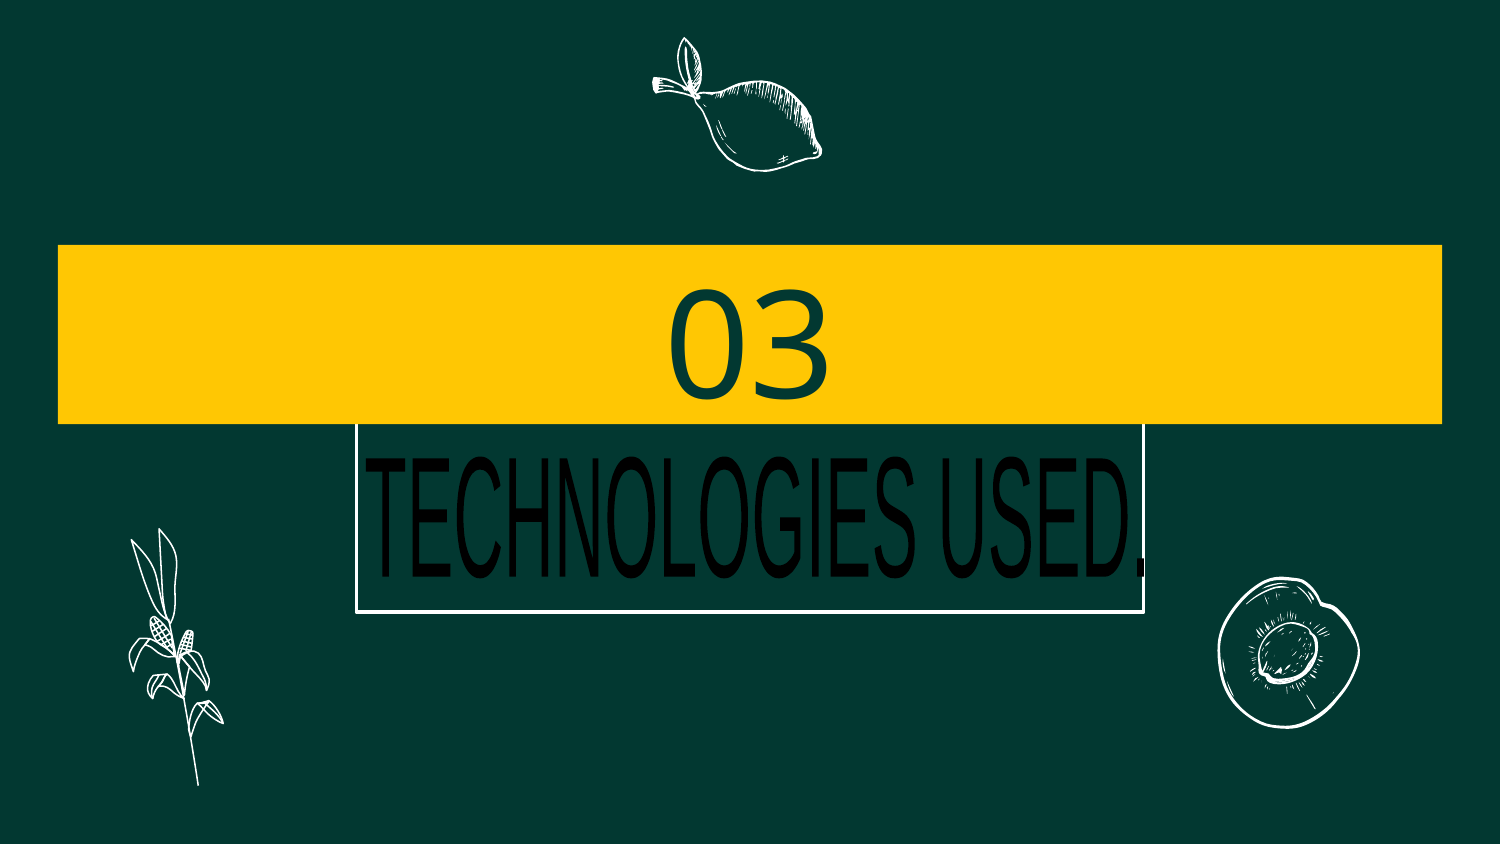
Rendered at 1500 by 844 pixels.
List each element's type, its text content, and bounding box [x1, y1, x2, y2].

title 03 [227, 215, 1273, 462]
text_box [57, 244, 227, 425]
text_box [1216, 576, 1362, 730]
text_box [1273, 244, 1443, 425]
text_box [356, 462, 1144, 613]
